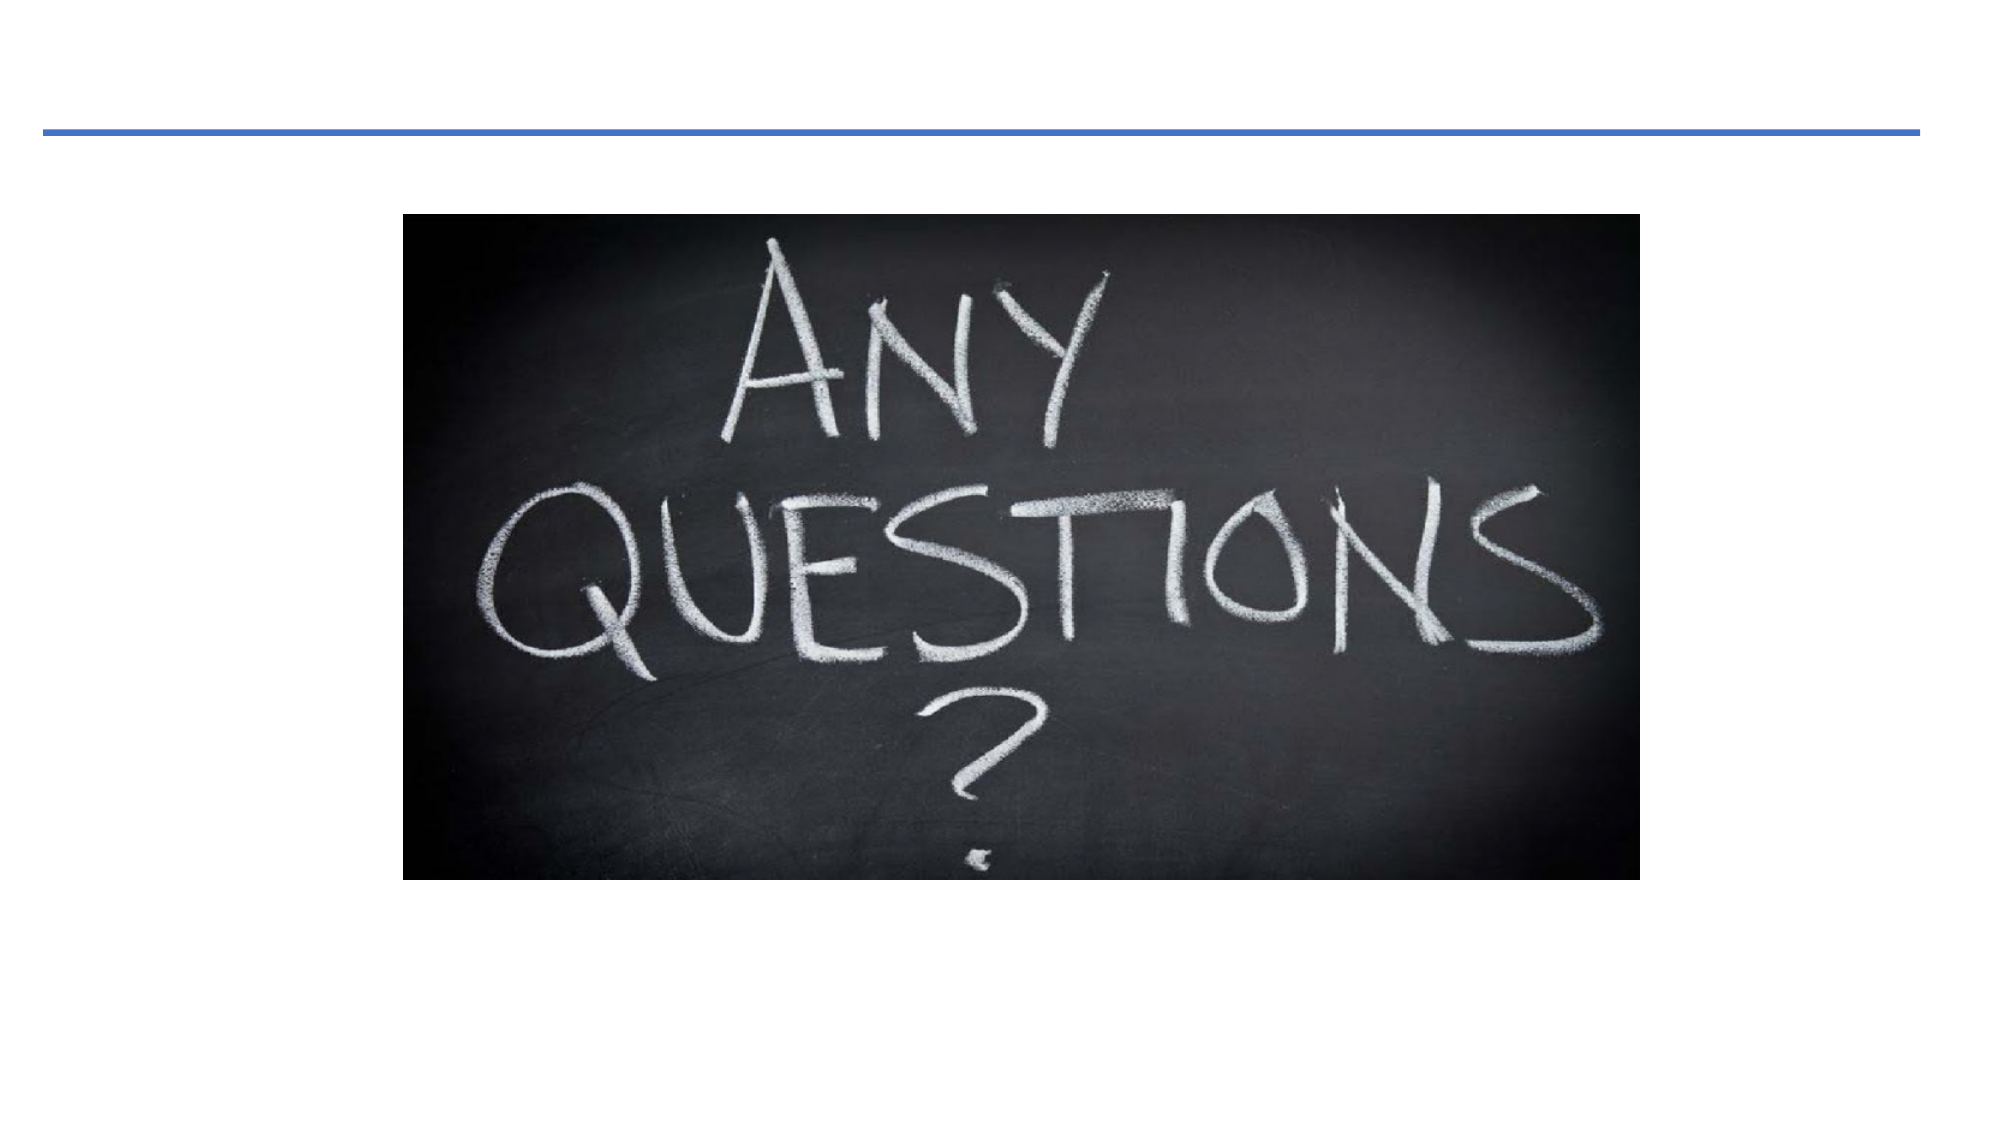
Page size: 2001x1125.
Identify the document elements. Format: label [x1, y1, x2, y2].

text_box [42, 128, 1921, 137]
picture [403, 214, 1640, 880]
